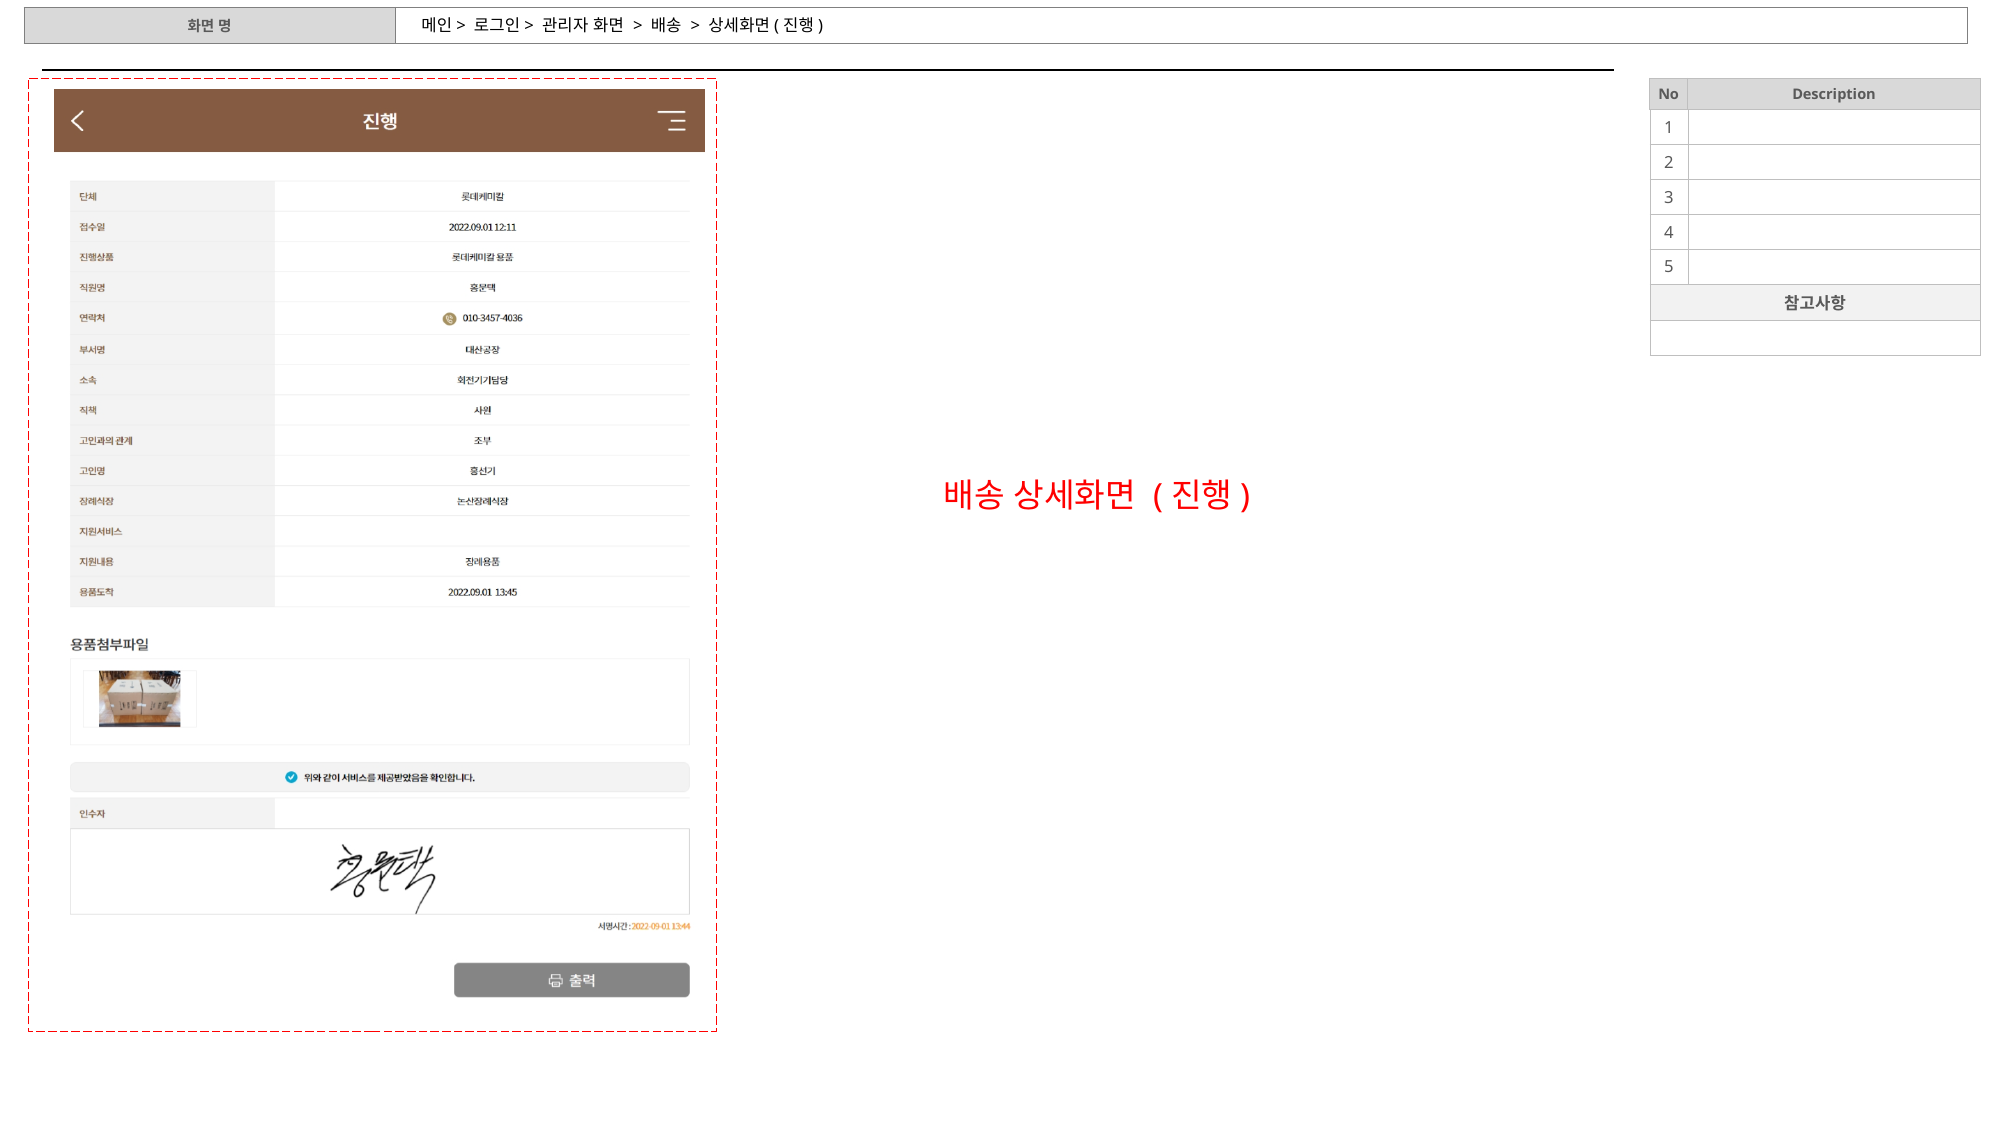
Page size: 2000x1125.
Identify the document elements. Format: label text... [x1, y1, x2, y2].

picture [54, 89, 705, 1025]
table_header 1 [1651, 110, 1688, 144]
text_box 배송 상세화면 (진행) [928, 467, 1615, 522]
table_header [1689, 110, 1980, 144]
table_cell [1689, 180, 1980, 214]
table_cell [1689, 250, 1980, 284]
text_box 메인> 로그인> 관리자 화면 > 배송 > 상세화면(진행) [406, 7, 839, 42]
text_box [26, 76, 718, 1033]
table_cell [1689, 215, 1980, 249]
table_cell 4 [1651, 215, 1688, 249]
table_cell 3 [1651, 180, 1688, 214]
table_cell 2 [1651, 145, 1688, 179]
table_cell [1651, 321, 1980, 355]
table_cell 5 [1651, 250, 1688, 284]
table_cell 참고사항 [1651, 285, 1980, 320]
table_cell [1689, 145, 1980, 179]
